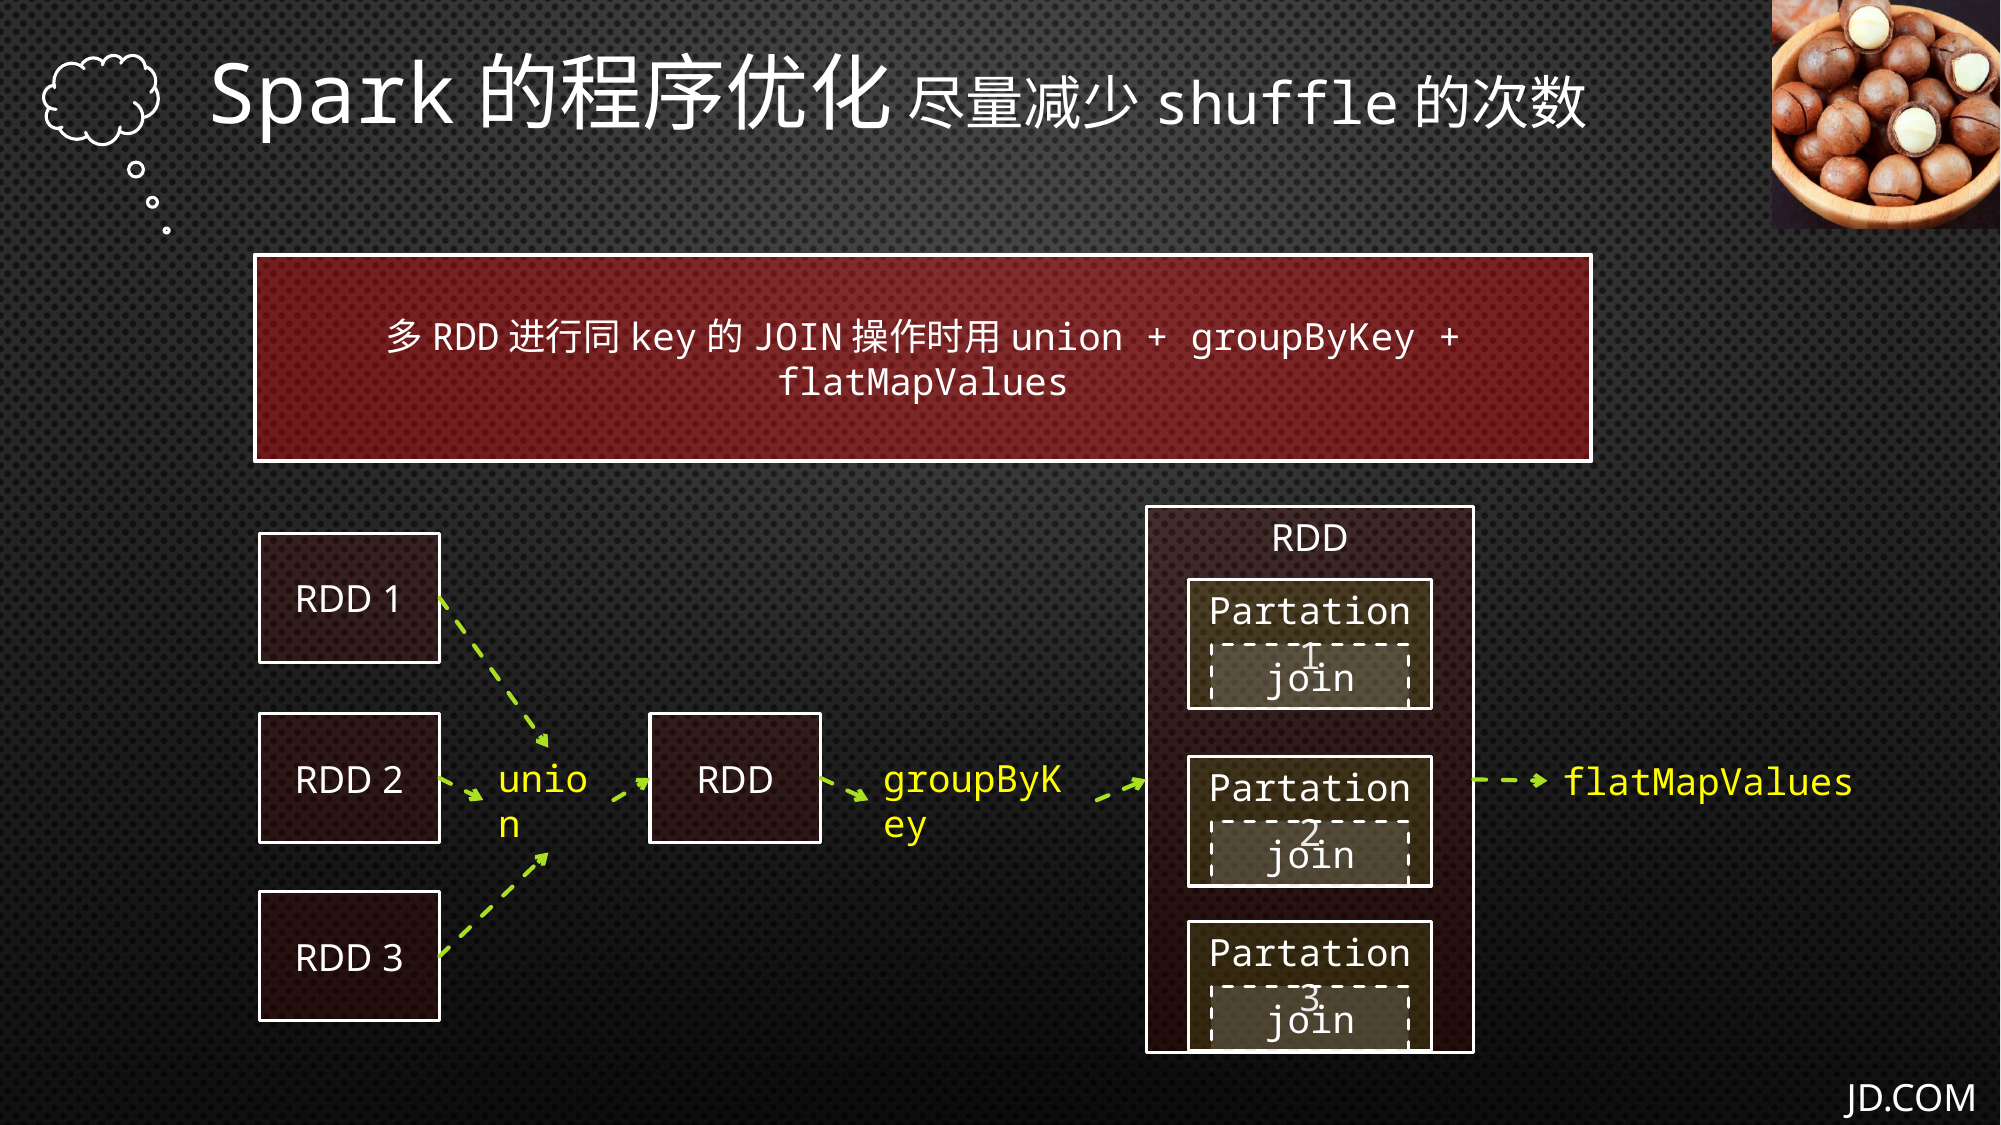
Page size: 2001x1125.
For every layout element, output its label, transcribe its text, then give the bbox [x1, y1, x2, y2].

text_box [439, 597, 549, 748]
text_box union [483, 747, 614, 853]
text_box flatMapValues [1547, 750, 1882, 811]
text_box RDD [648, 712, 822, 844]
text_box 多RDD进行同key的JOIN操作时用union + groupByKey + flatMapValues [253, 253, 1593, 463]
text_box [42, 53, 160, 147]
text_box RDD 3 [258, 890, 441, 1022]
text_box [1145, 505, 1474, 1053]
text_box JD.COM [1831, 1066, 1993, 1125]
text_box 尽量减少shuffle的次数 [892, 59, 1603, 144]
text_box RDD 2 [258, 712, 441, 844]
text_box [146, 195, 159, 209]
text_box groupByKey [868, 747, 1097, 853]
text_box RDD 1 [258, 532, 441, 664]
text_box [439, 808, 549, 957]
picture [1771, 0, 2000, 230]
text_box [162, 226, 171, 235]
text_box Spark的程序优化 [191, 32, 1016, 148]
text_box [127, 160, 145, 179]
